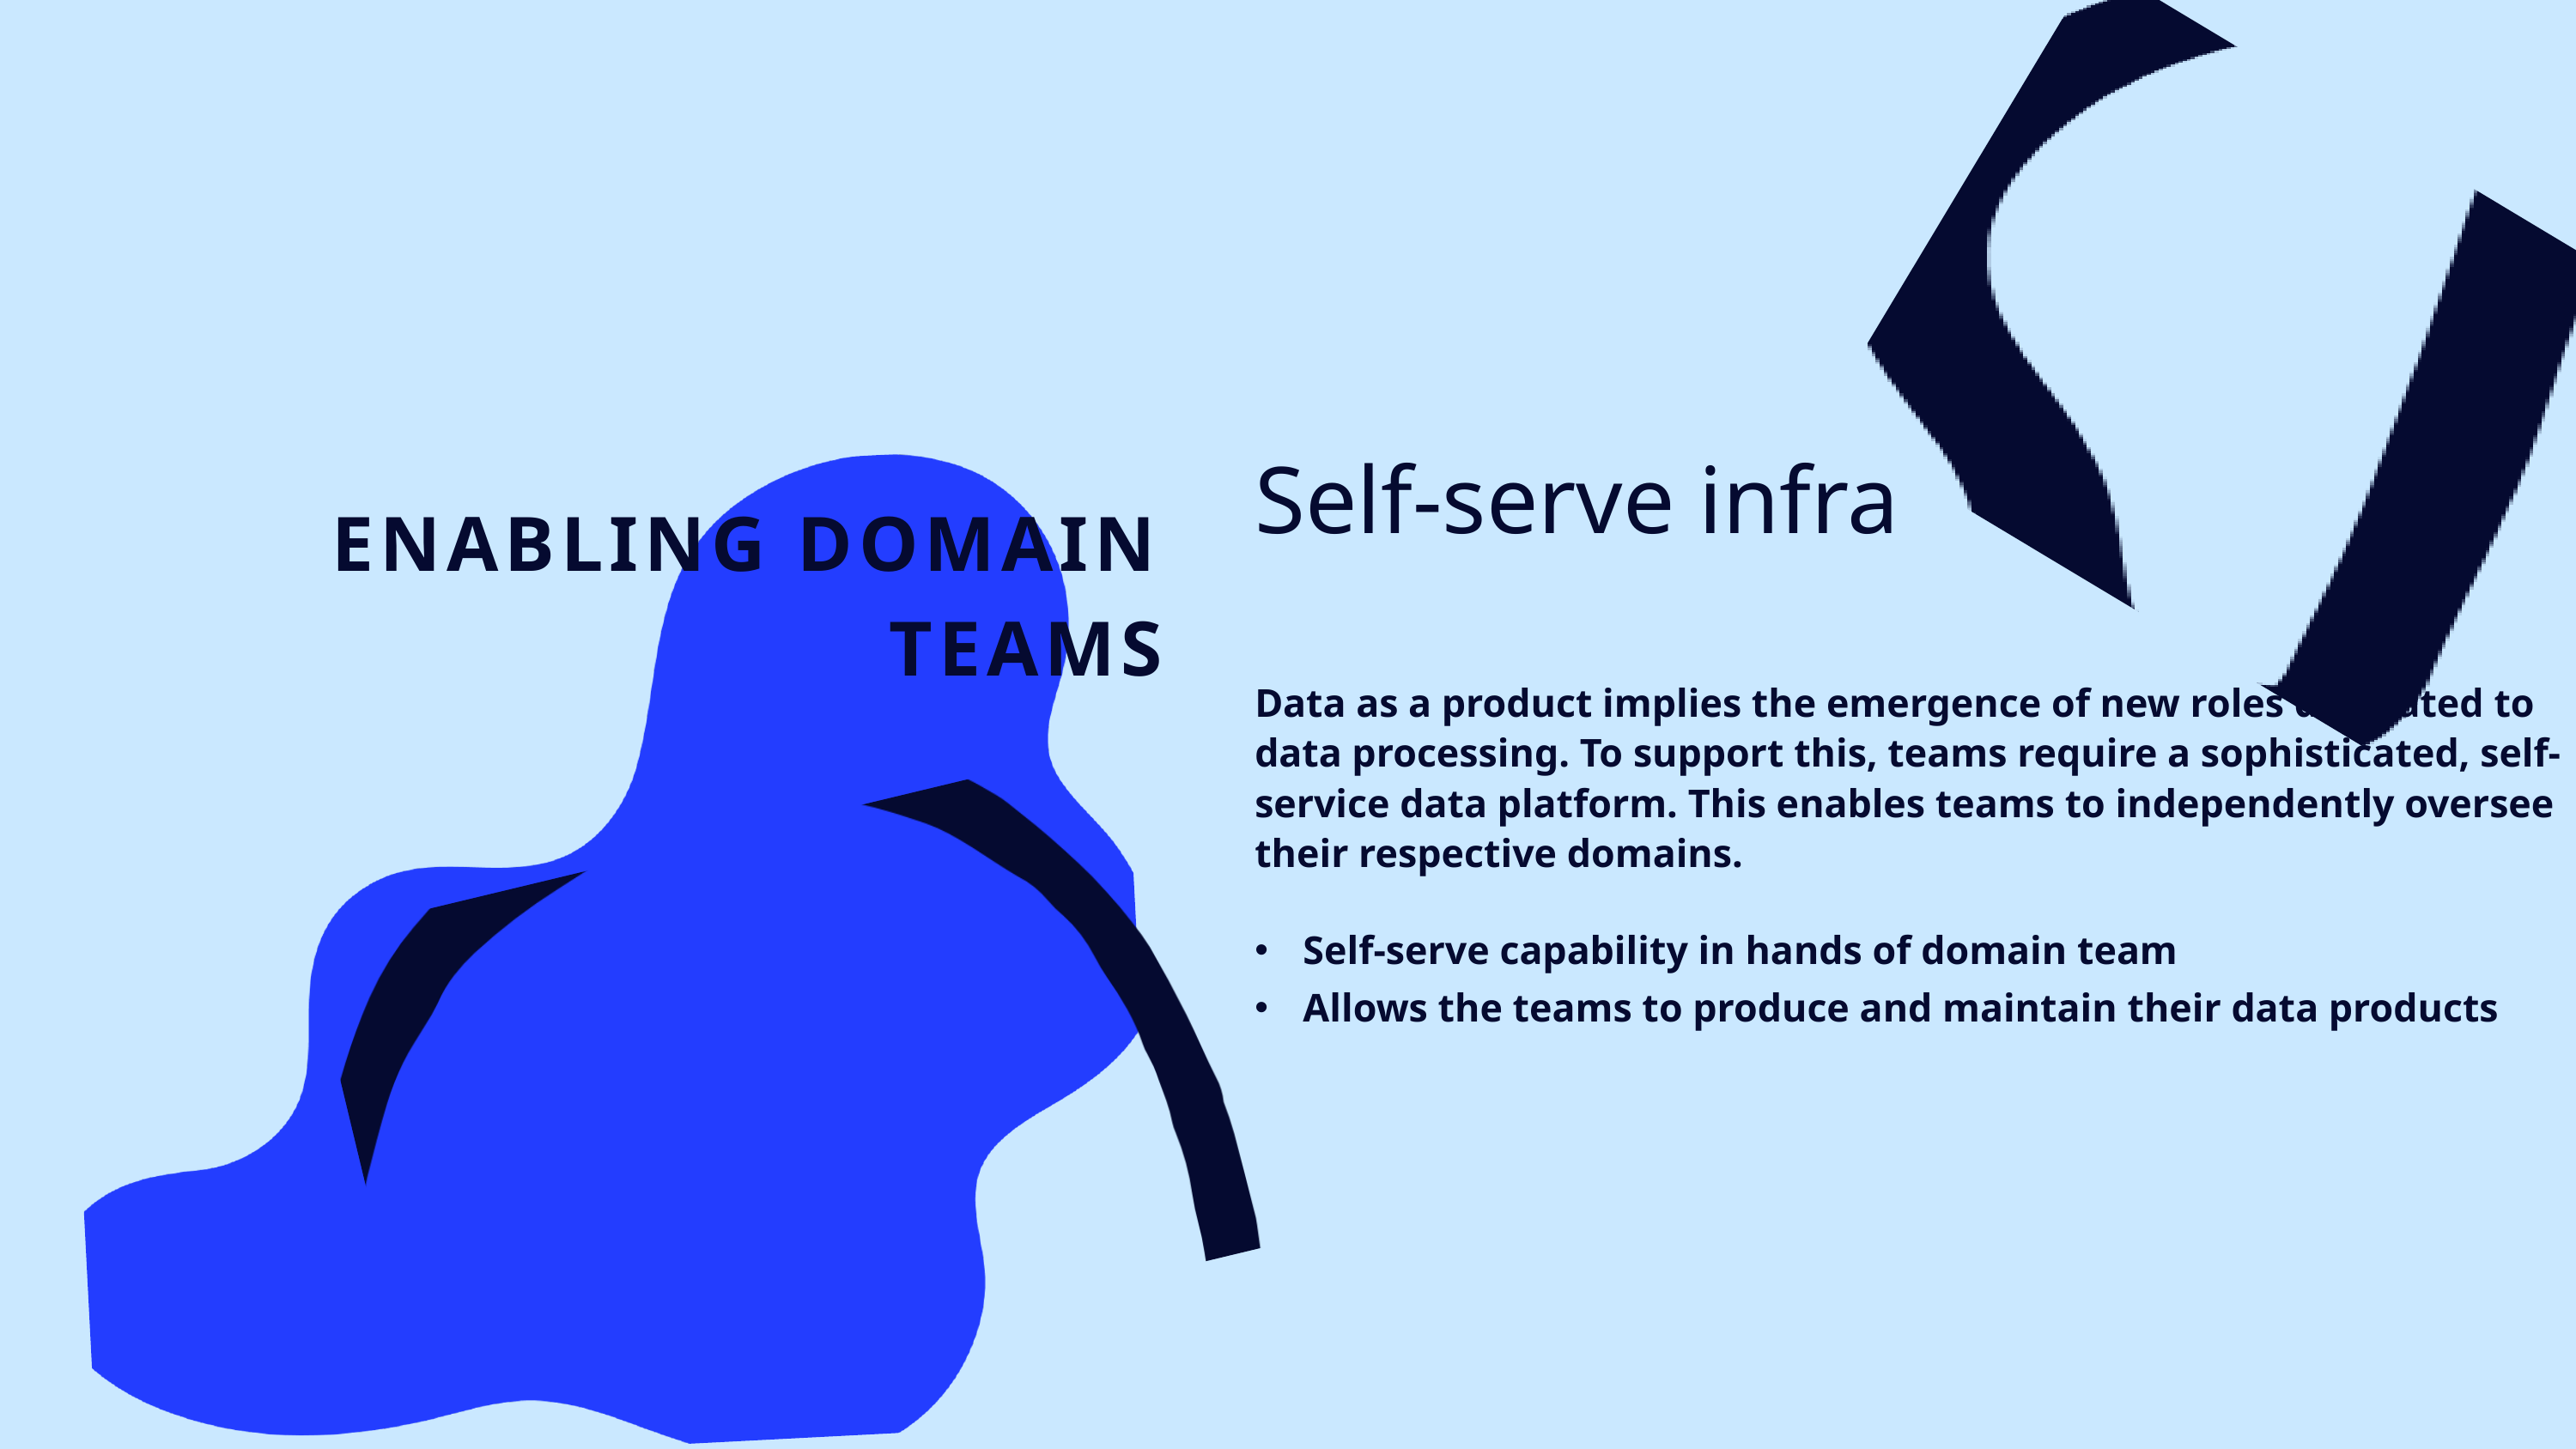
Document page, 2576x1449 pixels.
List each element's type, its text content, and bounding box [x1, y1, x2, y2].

text_box [306, 731, 1290, 1448]
text_box ENABLING DOMAIN TEAMS [156, 481, 1163, 691]
text_box [380, 443, 1114, 481]
text_box [1820, 0, 2576, 673]
text_box Self-serve infra [1255, 441, 2037, 552]
text_box [46, 492, 1162, 1449]
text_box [1254, 674, 2576, 1028]
